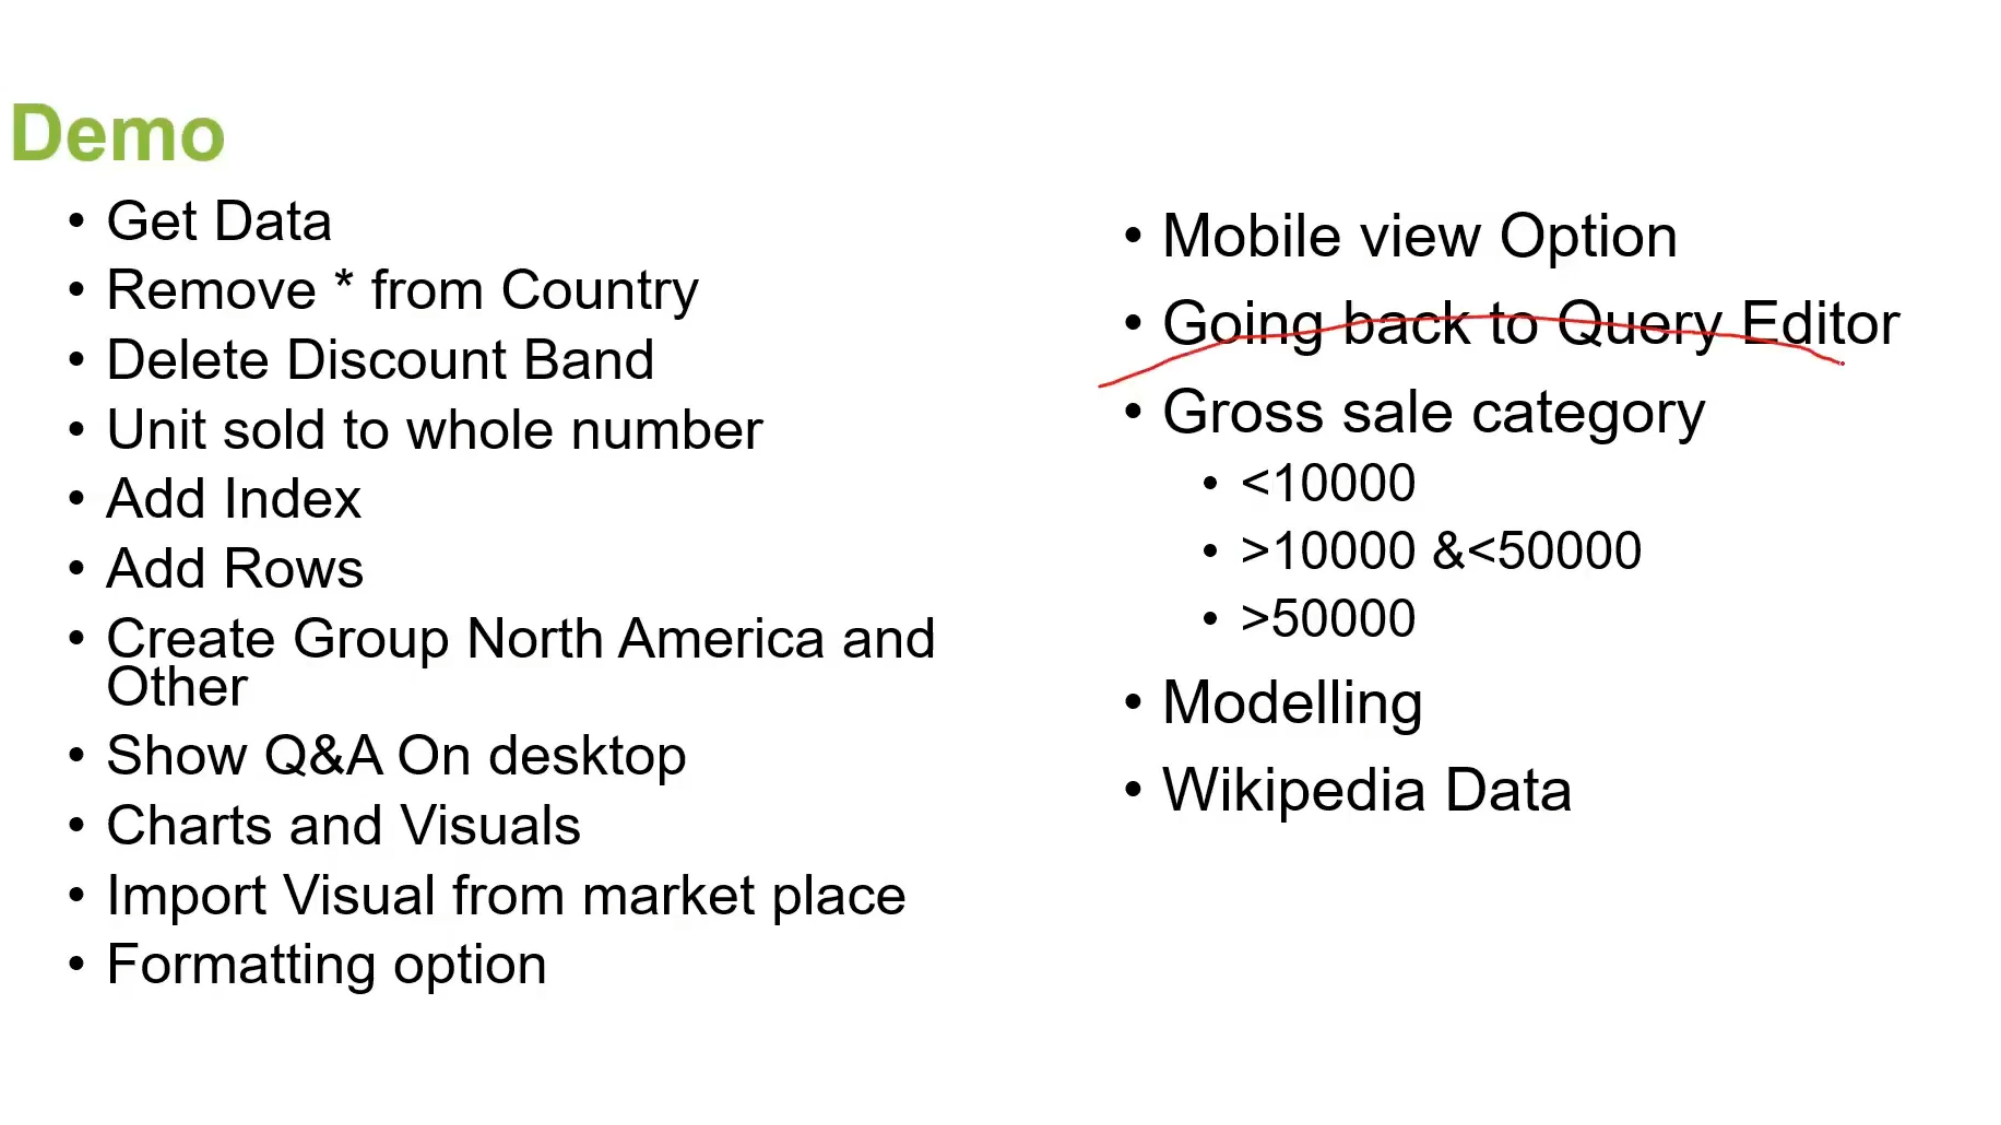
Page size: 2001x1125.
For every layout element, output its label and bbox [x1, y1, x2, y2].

picture [0, 86, 2000, 1039]
